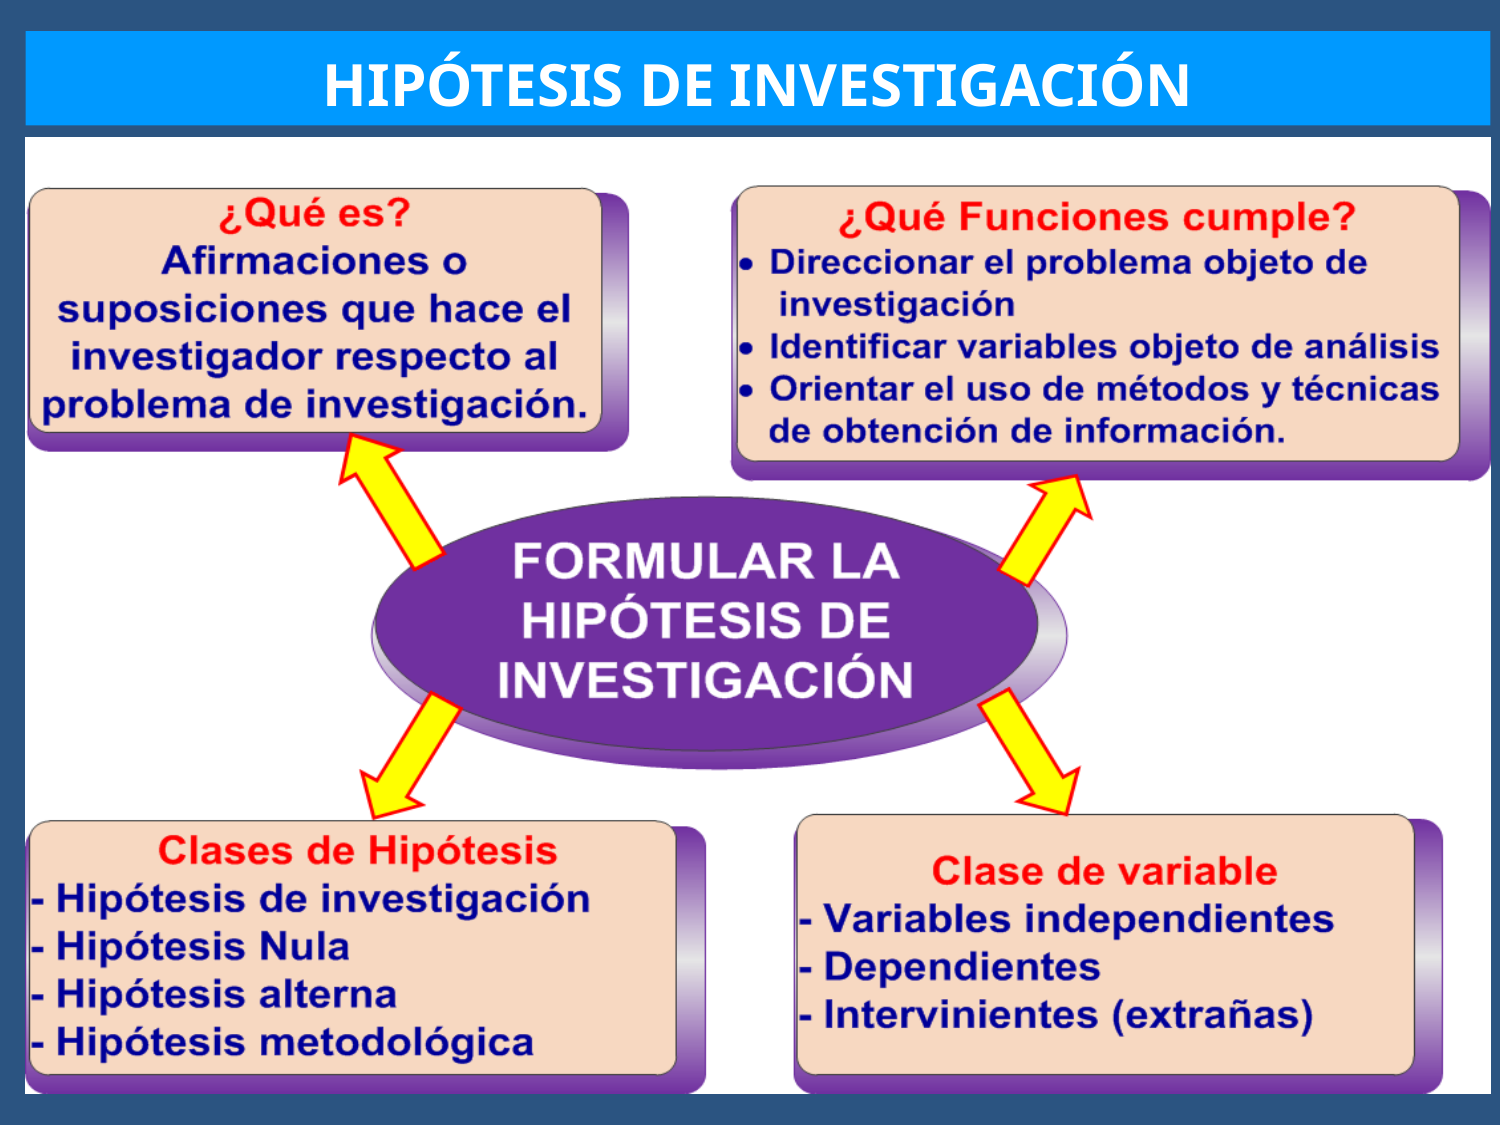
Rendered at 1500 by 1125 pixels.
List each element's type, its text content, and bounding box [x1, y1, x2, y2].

text_box HIPÓTESIS DE INVESTIGACIÓN [25, 31, 1491, 126]
picture [25, 136, 1491, 1094]
